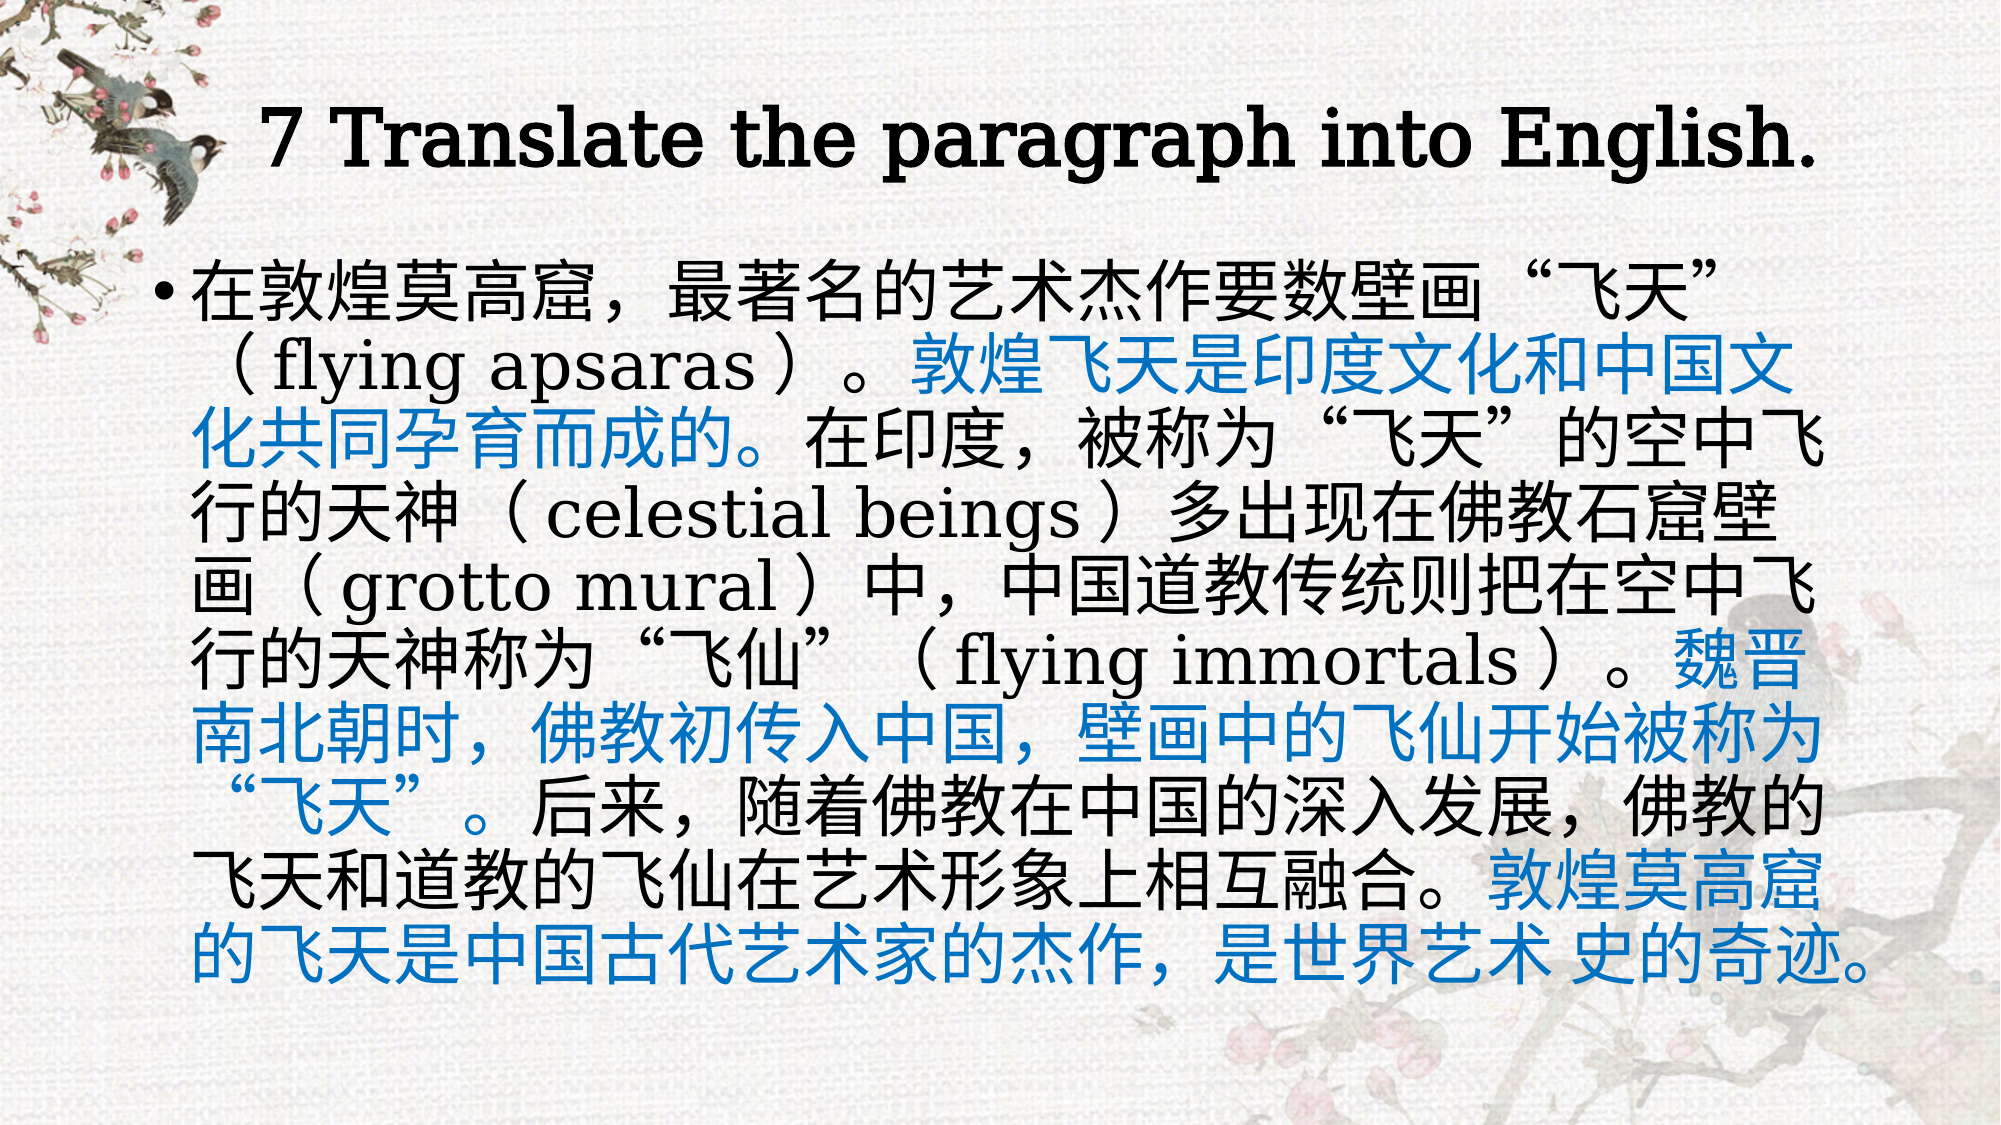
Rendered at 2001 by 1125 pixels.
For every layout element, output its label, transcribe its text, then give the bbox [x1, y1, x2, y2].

title 7 Translate the paragraph into English. [241, 59, 1910, 220]
list 在敦煌莫高窟，最著名的艺术杰作要数壁画“飞天”（flying apsaras）。敦煌飞天是印度文化和中国文化共同孕育而成的。在印度，被称为“飞天”的空中飞行的天神（celestial beings）多出现在佛教石窟壁画（grotto mural）中，中国道教传统则把在空中飞行的天神称为“飞仙”（flying immortals）。魏晋南北朝时，佛教初传入中国，壁画中的飞仙开始被称为“飞天”。后来，随着佛教在中国的深入发展，佛教的飞天和道教的飞仙在艺术形象上相互融合。敦煌莫高窟的飞天是中国古代艺术家的杰作，是世界艺术 史的奇迹。 [137, 249, 1863, 1014]
picture [0, 0, 2001, 1125]
